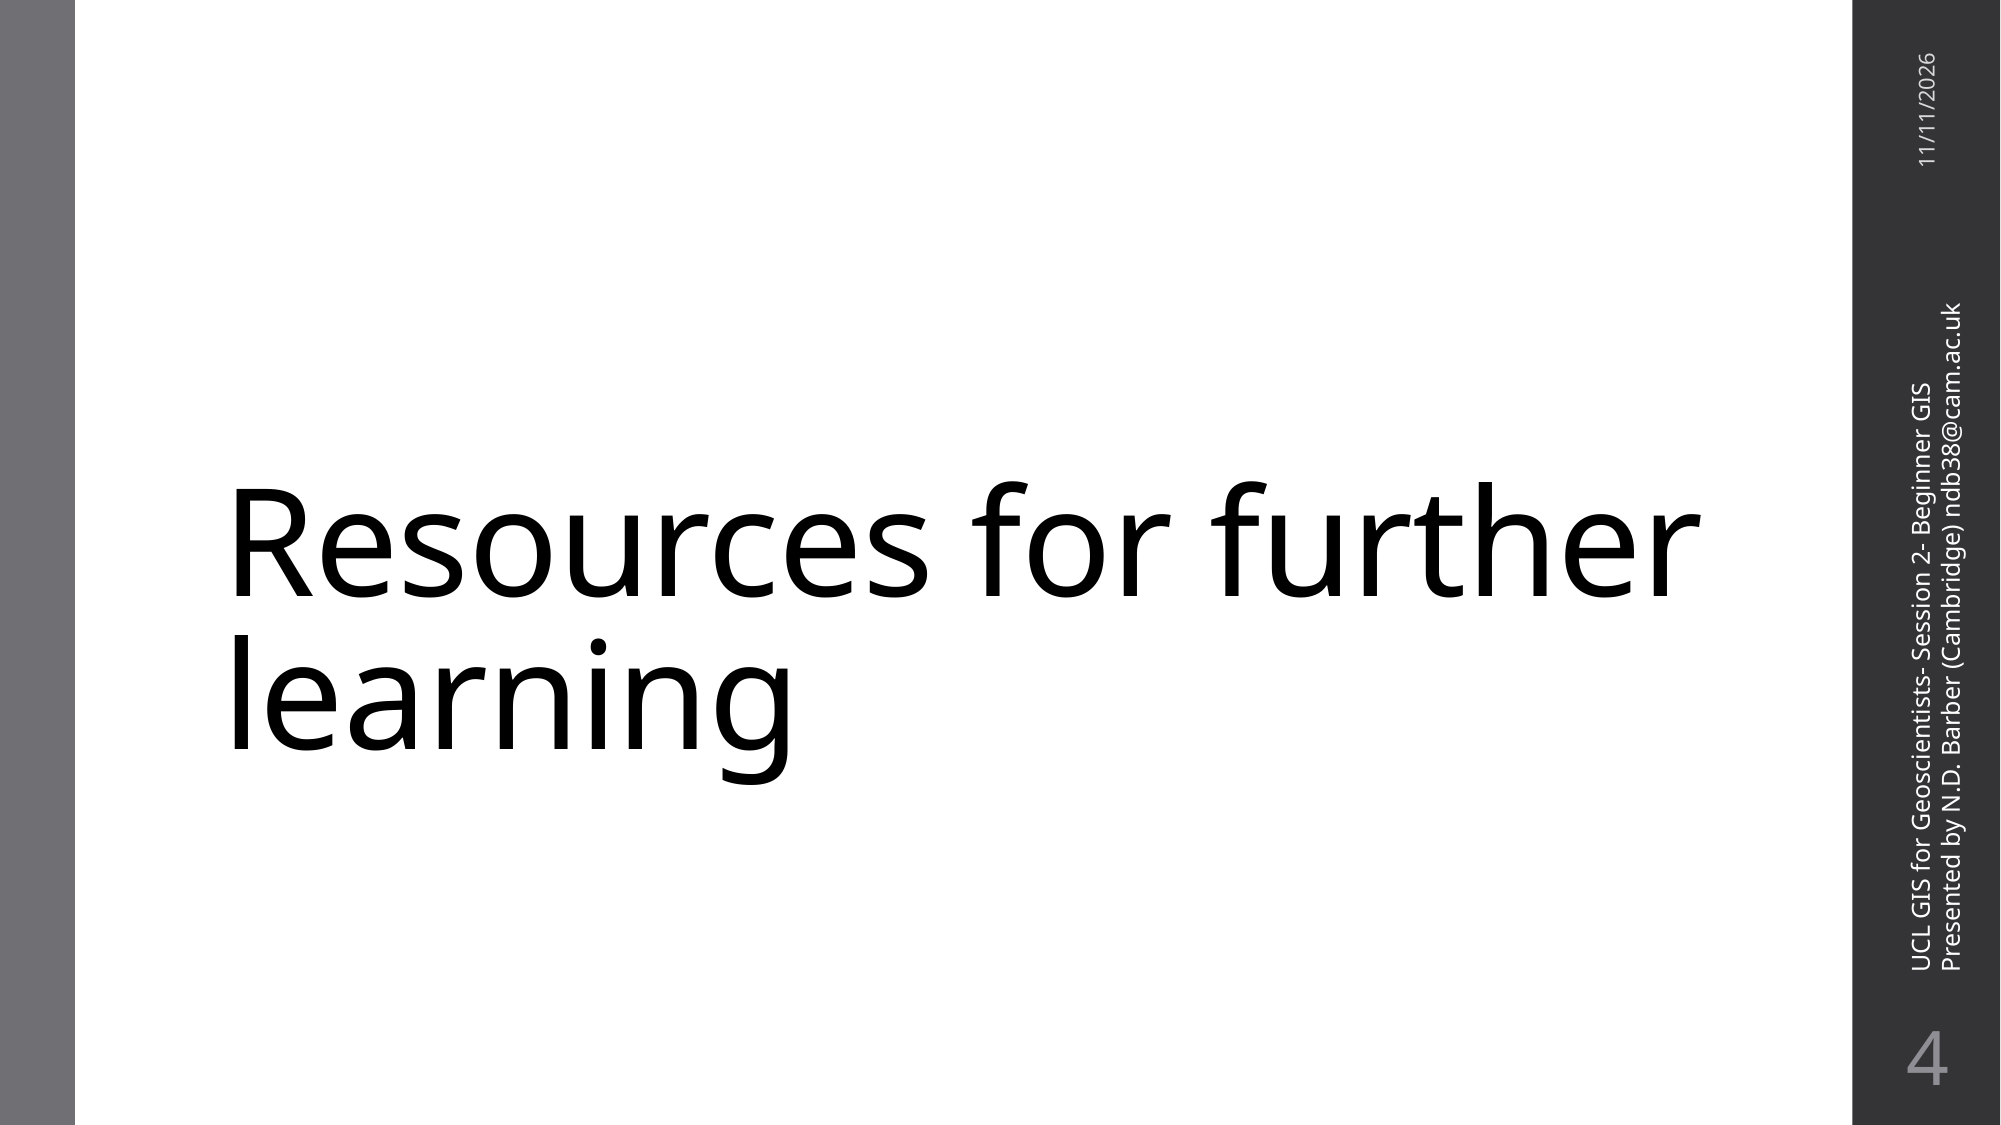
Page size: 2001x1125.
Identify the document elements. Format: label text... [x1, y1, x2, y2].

title Resources for further learning [206, 124, 1752, 788]
footer UCL GIS for Geoscientists- Session 2- Beginner GIS Presented by N.D. Barber (Cambridge) ndb38@cam.ac.uk [1897, 271, 1958, 988]
slide_number 3 [1852, 1012, 2000, 1110]
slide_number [1897, 37, 1958, 271]
